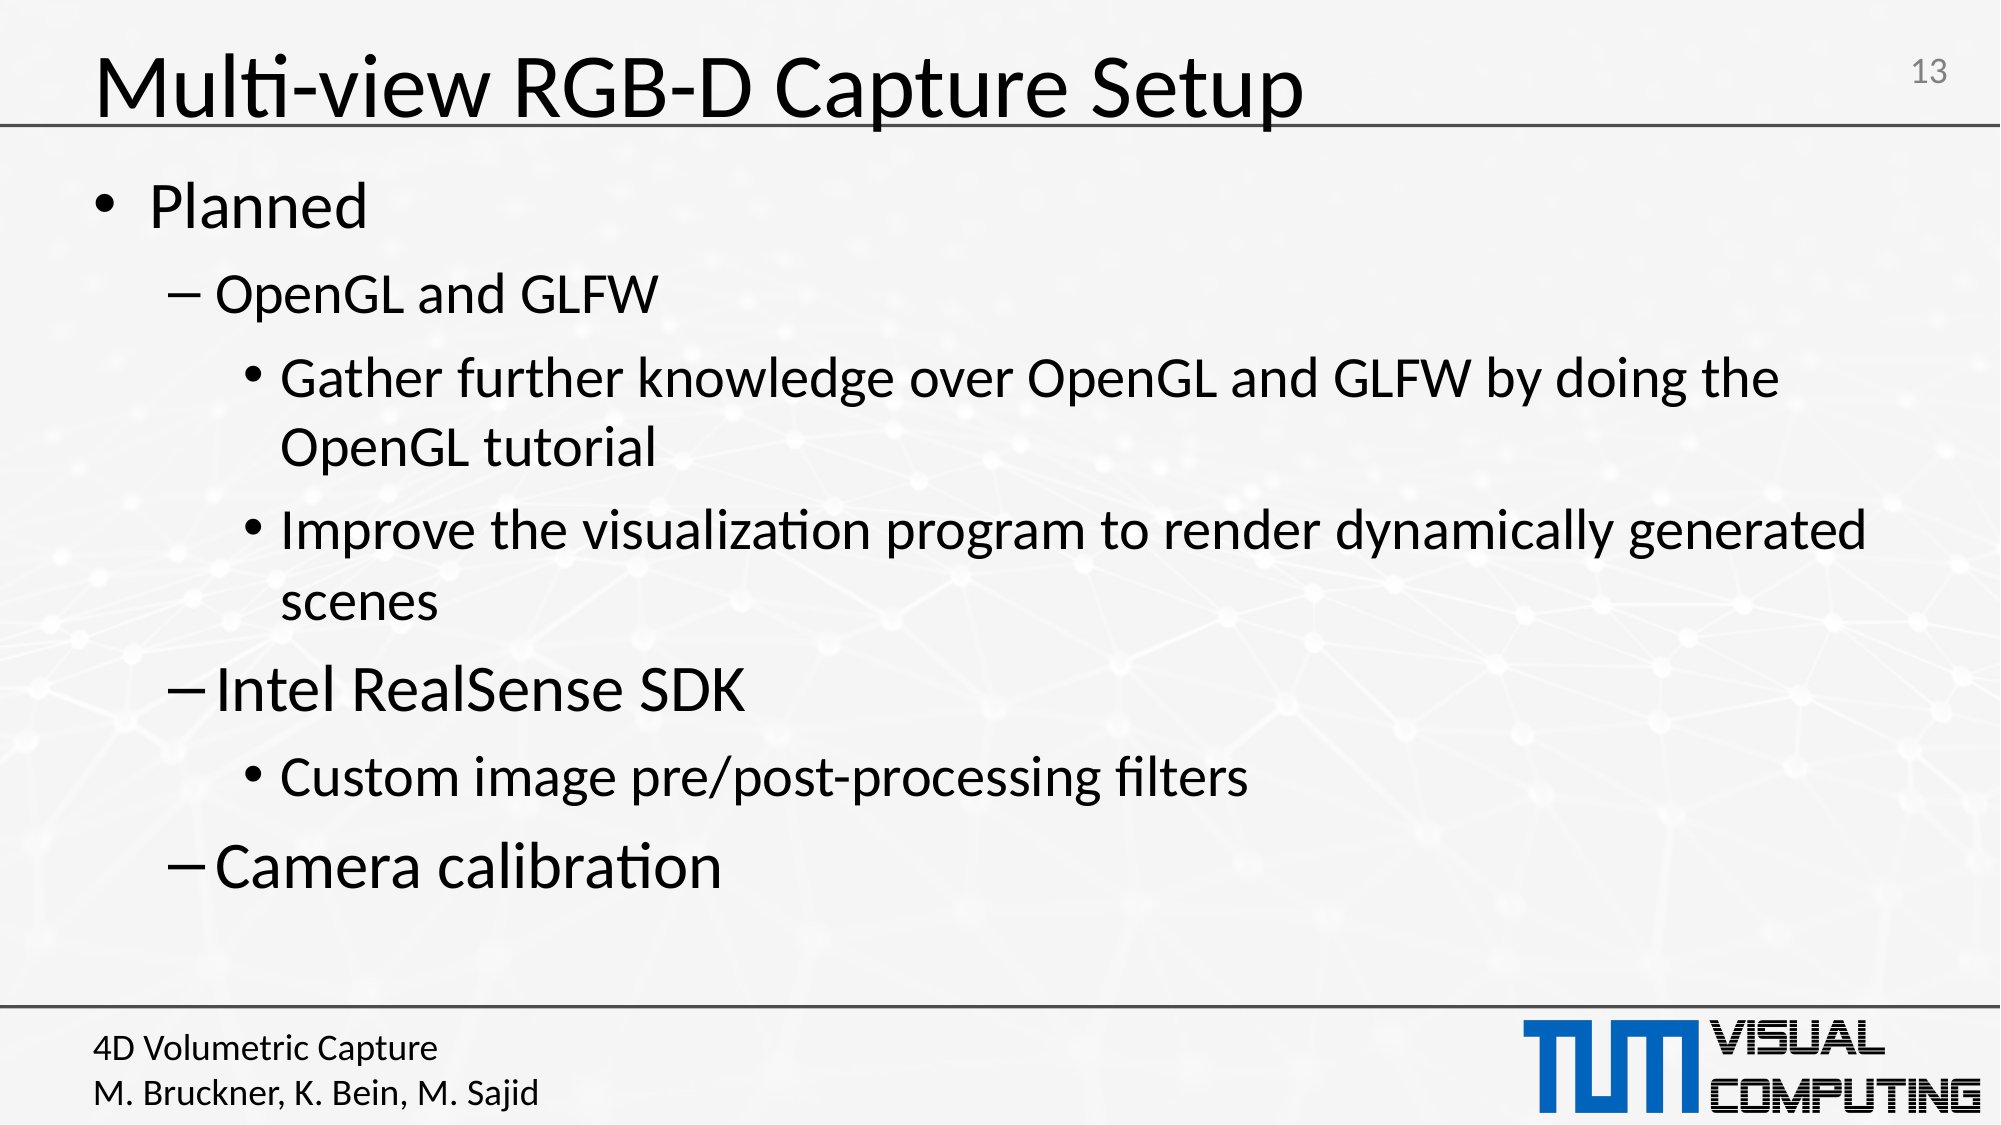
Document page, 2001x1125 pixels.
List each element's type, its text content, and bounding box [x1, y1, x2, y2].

list Planned OpenGL and GLFW Gather further knowledge over OpenGL and GLFW by doing the OpenGL tutorial Improve the visualization program to render dynamically generated scenes Intel RealSense SDK Custom image pre/post-processing filters Camera calibration [78, 154, 1920, 959]
title Multi-view RGB-D Capture Setup [78, 0, 1510, 143]
picture [1523, 1018, 1983, 1117]
